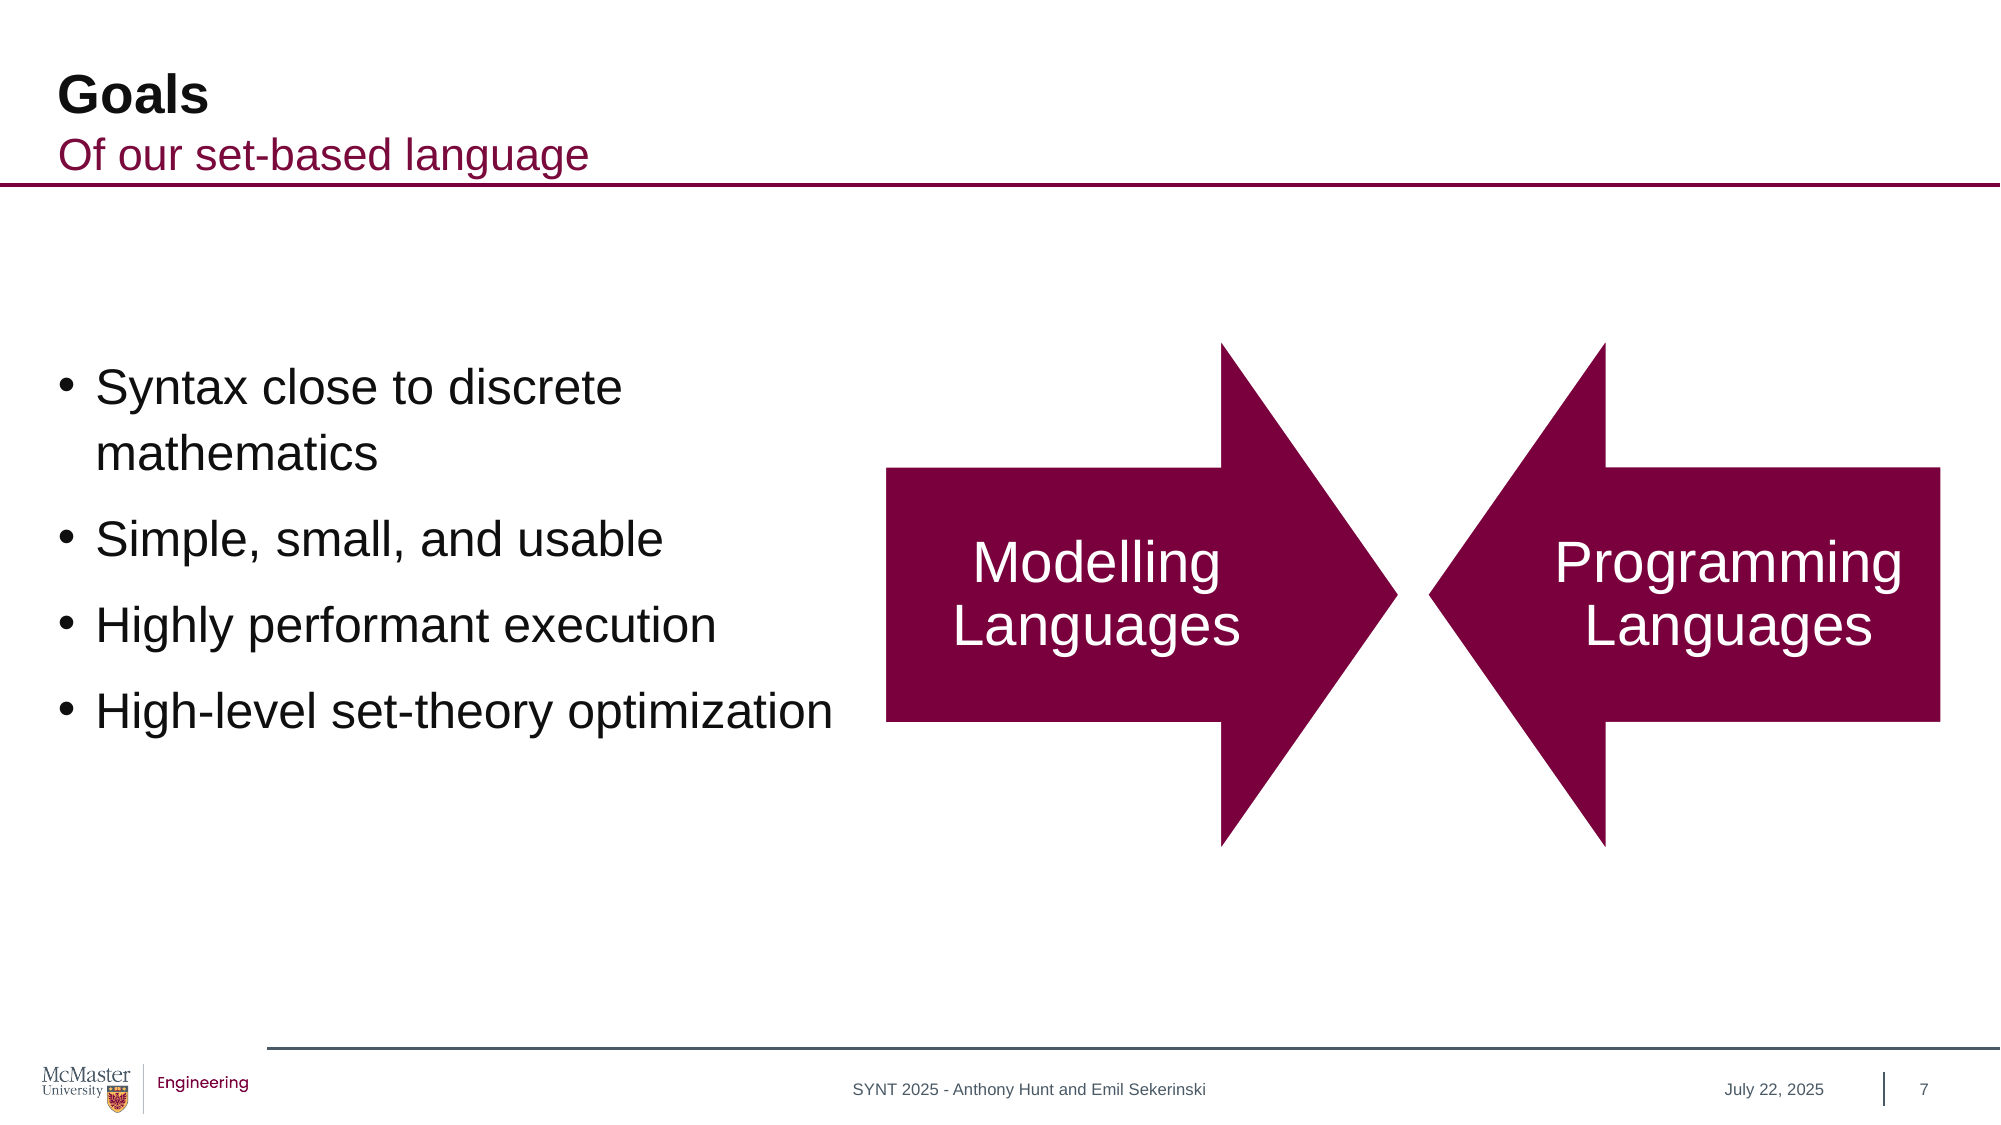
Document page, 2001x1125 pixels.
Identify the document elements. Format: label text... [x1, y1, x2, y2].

footer SYNT 2025 - Anthony Hunt and Emil Sekerinski [473, 1071, 1586, 1107]
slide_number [1586, 1071, 1840, 1107]
list Syntax close to discrete mathematics Simple, small, and usable Highly performant execution High-level set-theory optimization [43, 341, 858, 806]
slide_number 7 [1904, 1071, 1980, 1107]
subtitle Of our set-based language [43, 124, 1957, 182]
title Goals [43, 45, 1957, 118]
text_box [884, 330, 1943, 859]
picture [42, 1064, 248, 1114]
